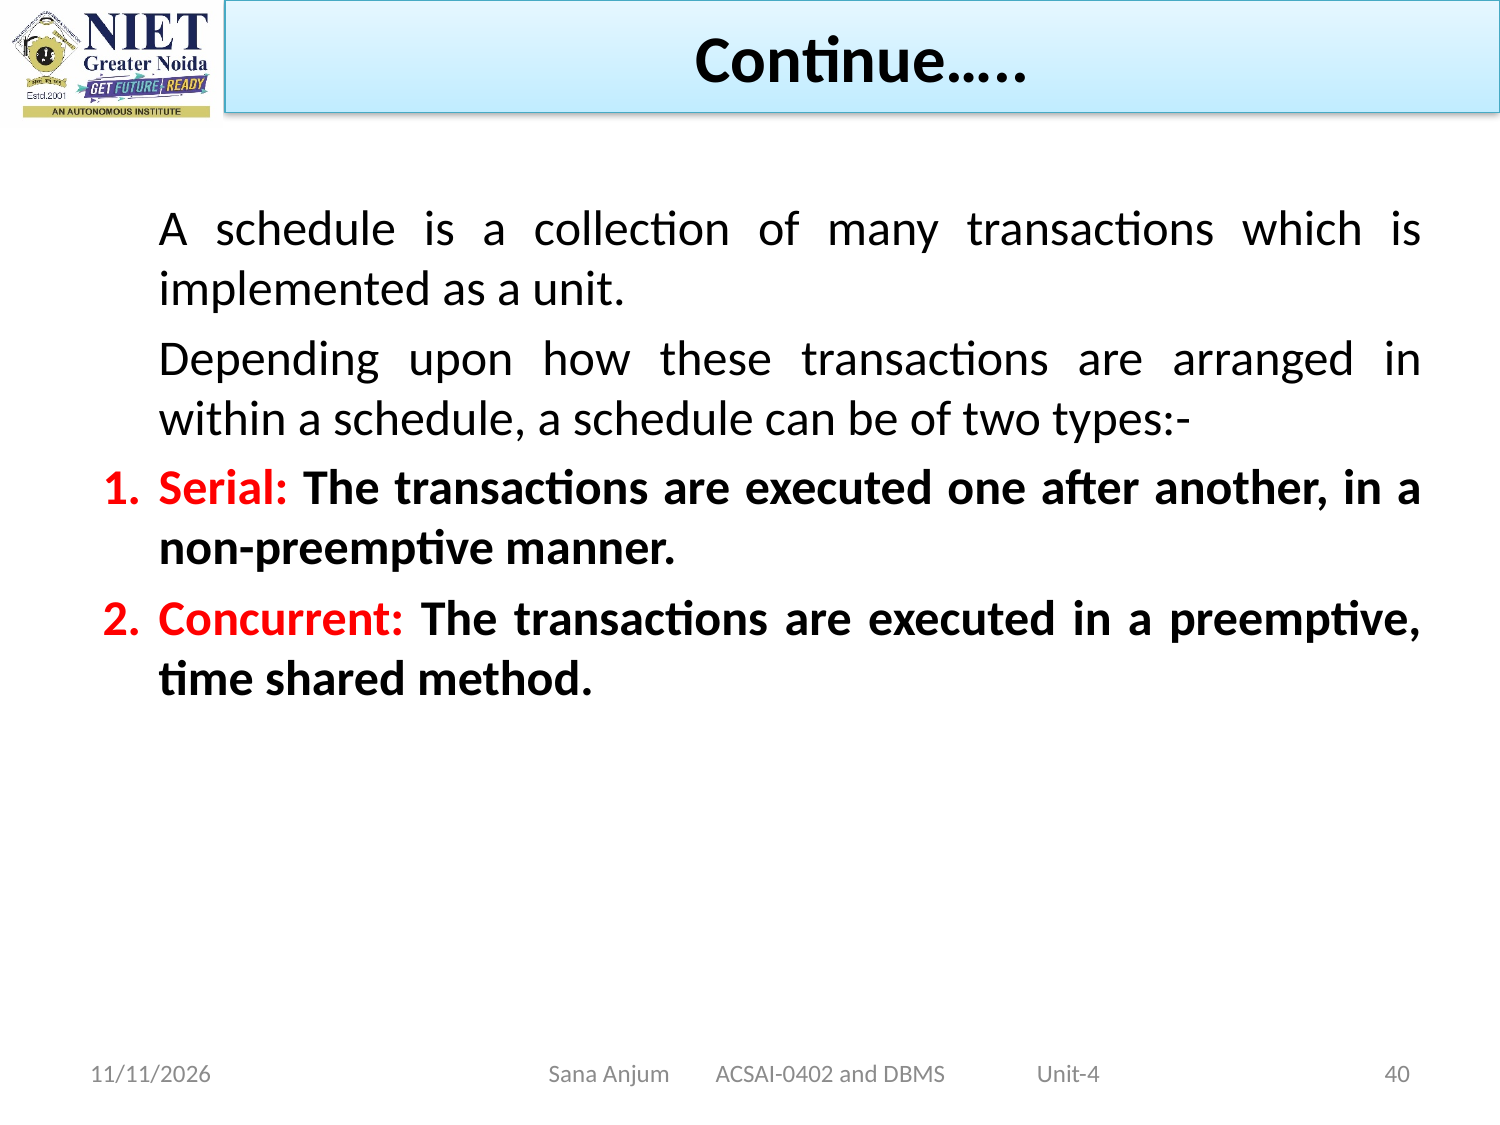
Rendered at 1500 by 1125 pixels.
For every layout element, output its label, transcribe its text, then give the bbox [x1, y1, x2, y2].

list A schedule is a collection of many transactions which is implemented as a unit. Depending upon how these transactions are arranged in within a schedule, a schedule can be of two types:- Serial: The transactions are executed one after another, in a non-preemptive manner. Concurrent: The transactions are executed in a preemptive, time shared method. [87, 187, 1438, 1043]
footer Sana Anjum ACSAI-0402 and DBMS Unit-4 [412, 1042, 1074, 1103]
text_box Continue….. [226, 0, 1500, 113]
picture [0, 0, 224, 129]
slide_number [75, 1042, 412, 1103]
slide_number 40 [1074, 1042, 1425, 1103]
